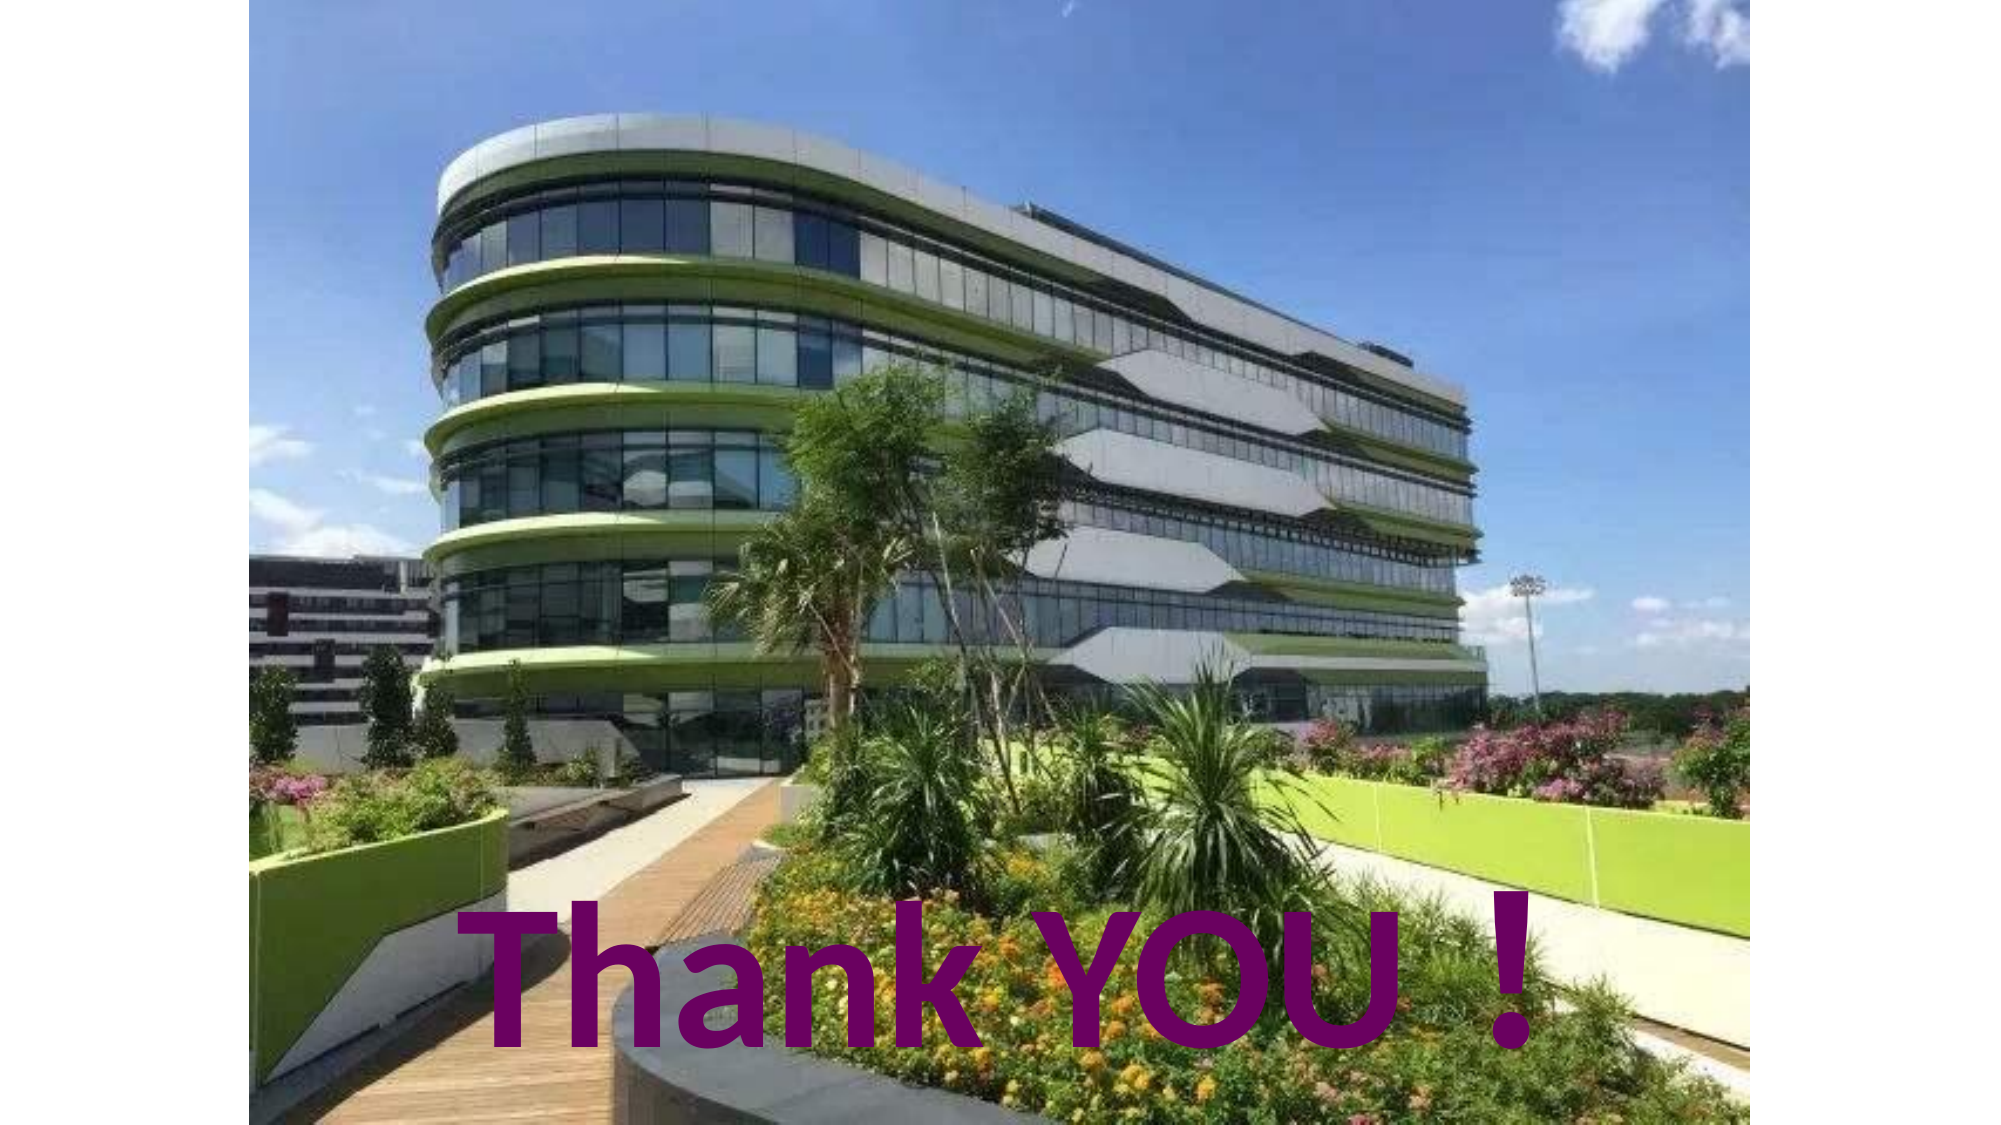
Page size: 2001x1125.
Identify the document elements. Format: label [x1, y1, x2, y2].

picture [249, 0, 1750, 1125]
